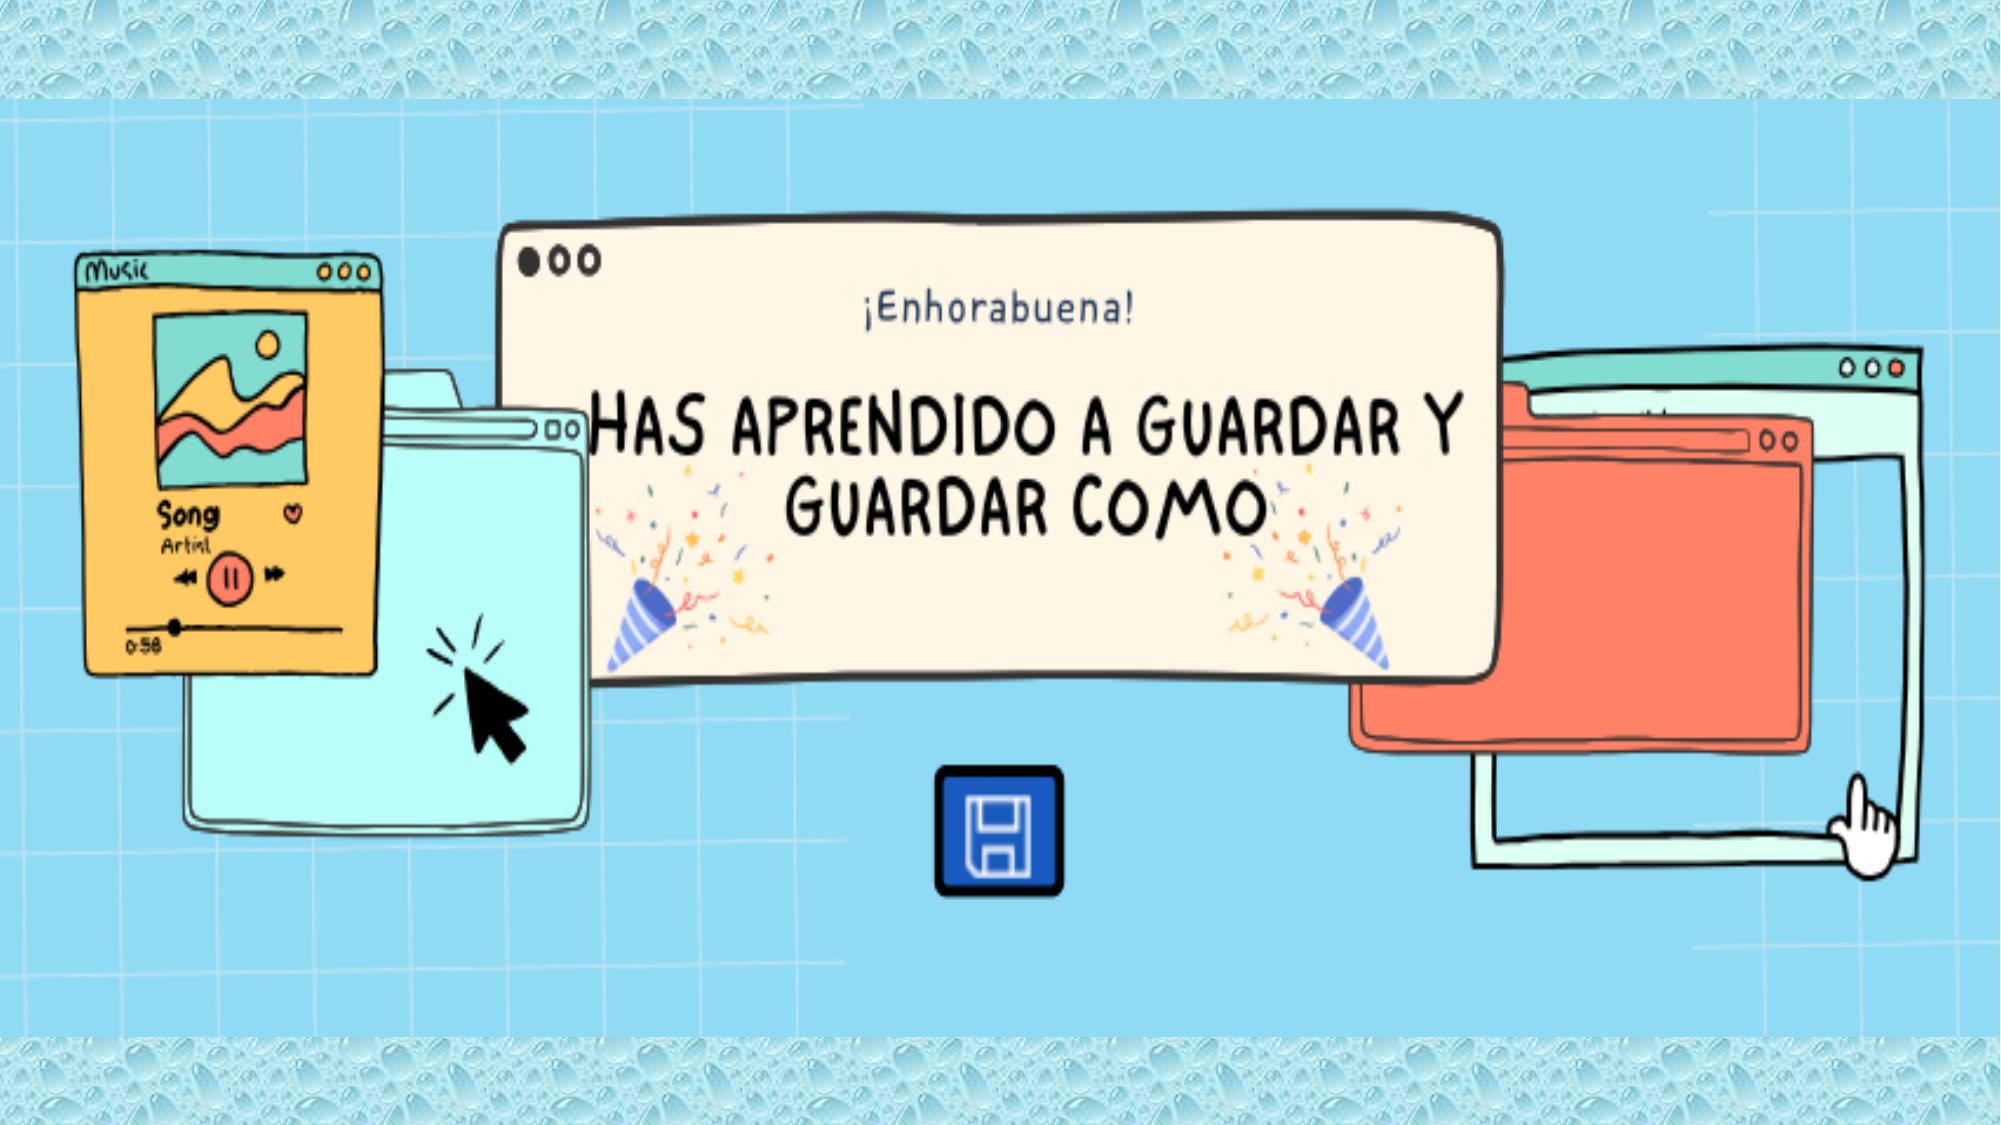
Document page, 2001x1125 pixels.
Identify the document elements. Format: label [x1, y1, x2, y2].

list [0, 99, 2000, 1037]
picture [0, 0, 2001, 1125]
